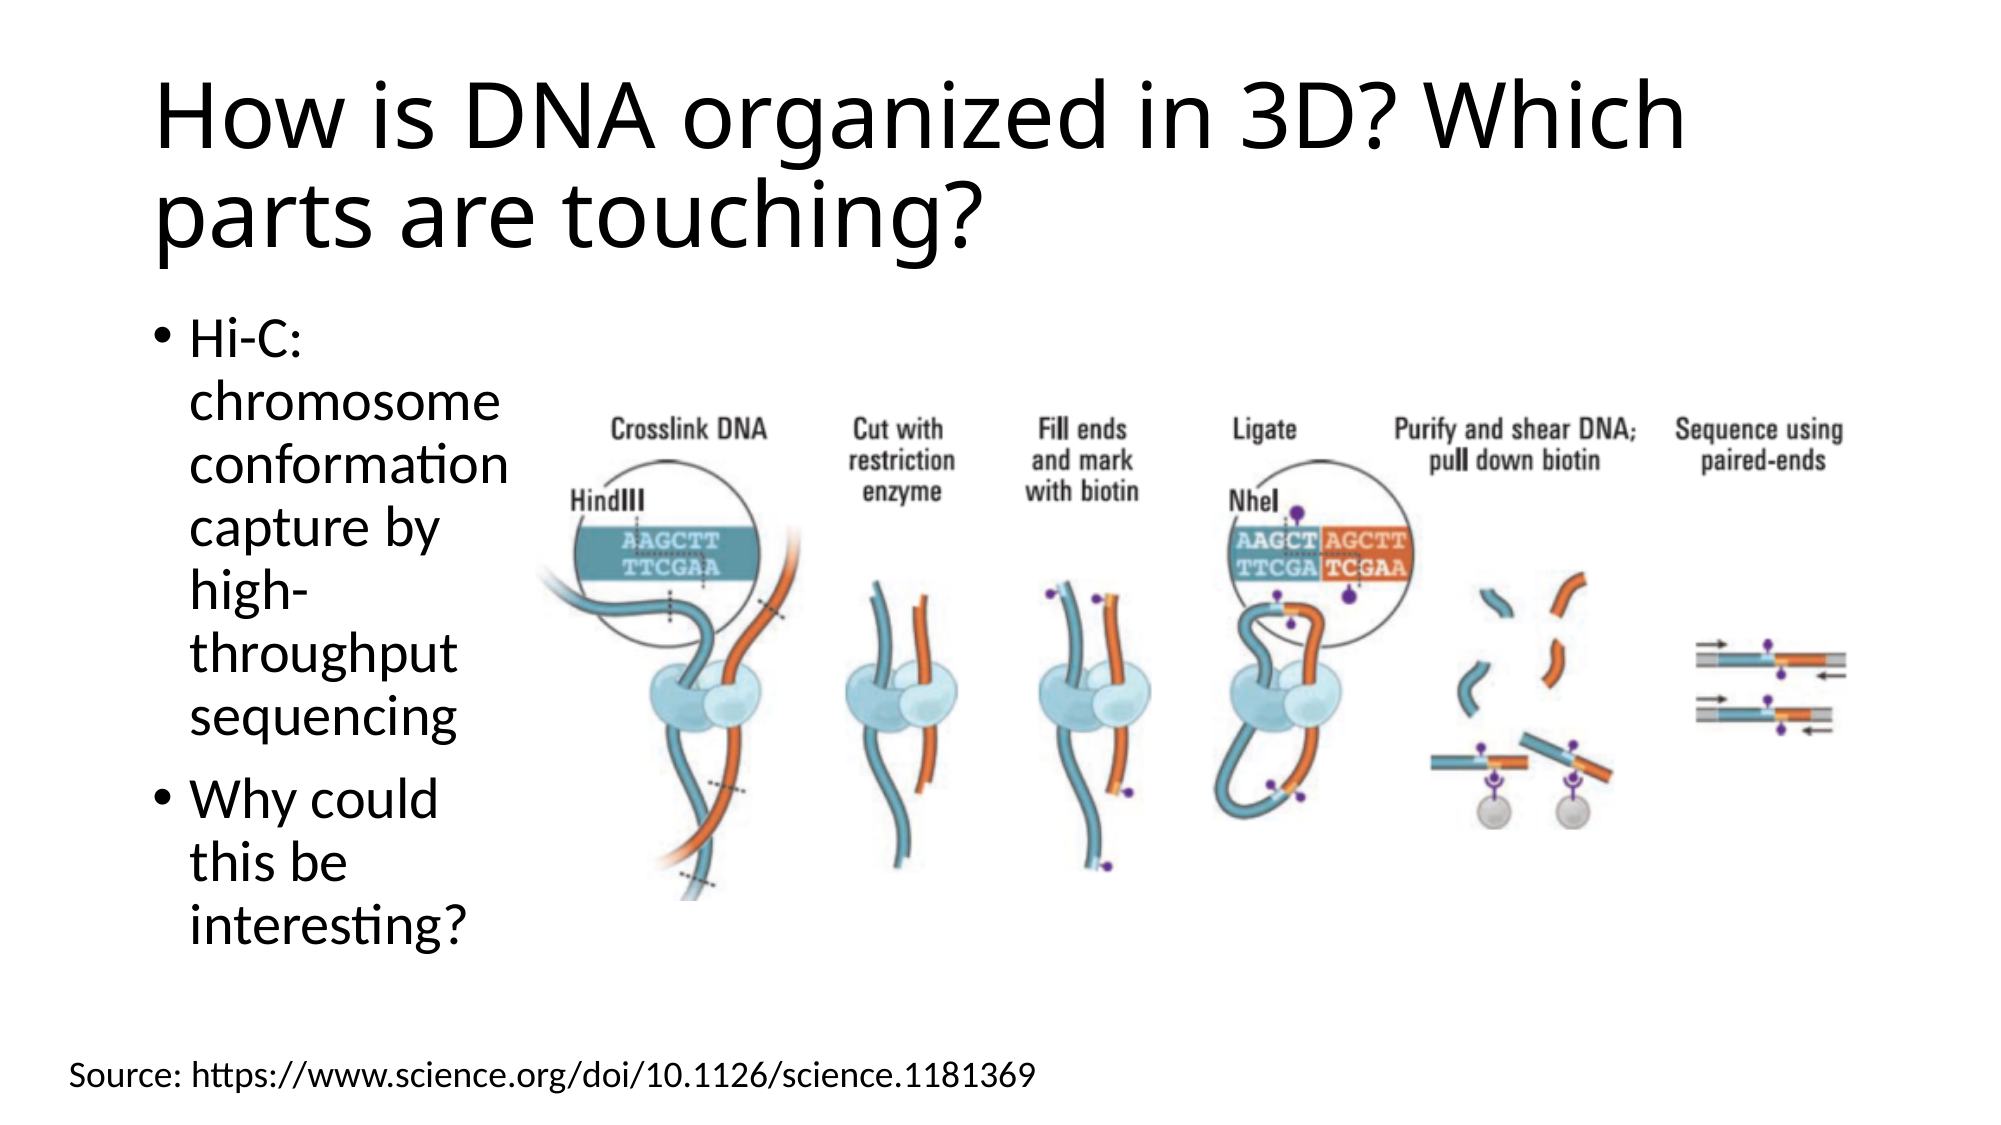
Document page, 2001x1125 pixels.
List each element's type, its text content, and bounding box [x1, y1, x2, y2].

picture [535, 411, 1862, 901]
title How is DNA organized in 3D? Which parts are touching? [137, 59, 1863, 278]
list Hi-C: chromosome conformation capture by high-throughput sequencing Why could this be interesting? [137, 299, 536, 1014]
text_box Source: https://www.science.org/doi/10.1126/science.1181369 [54, 1042, 1052, 1102]
